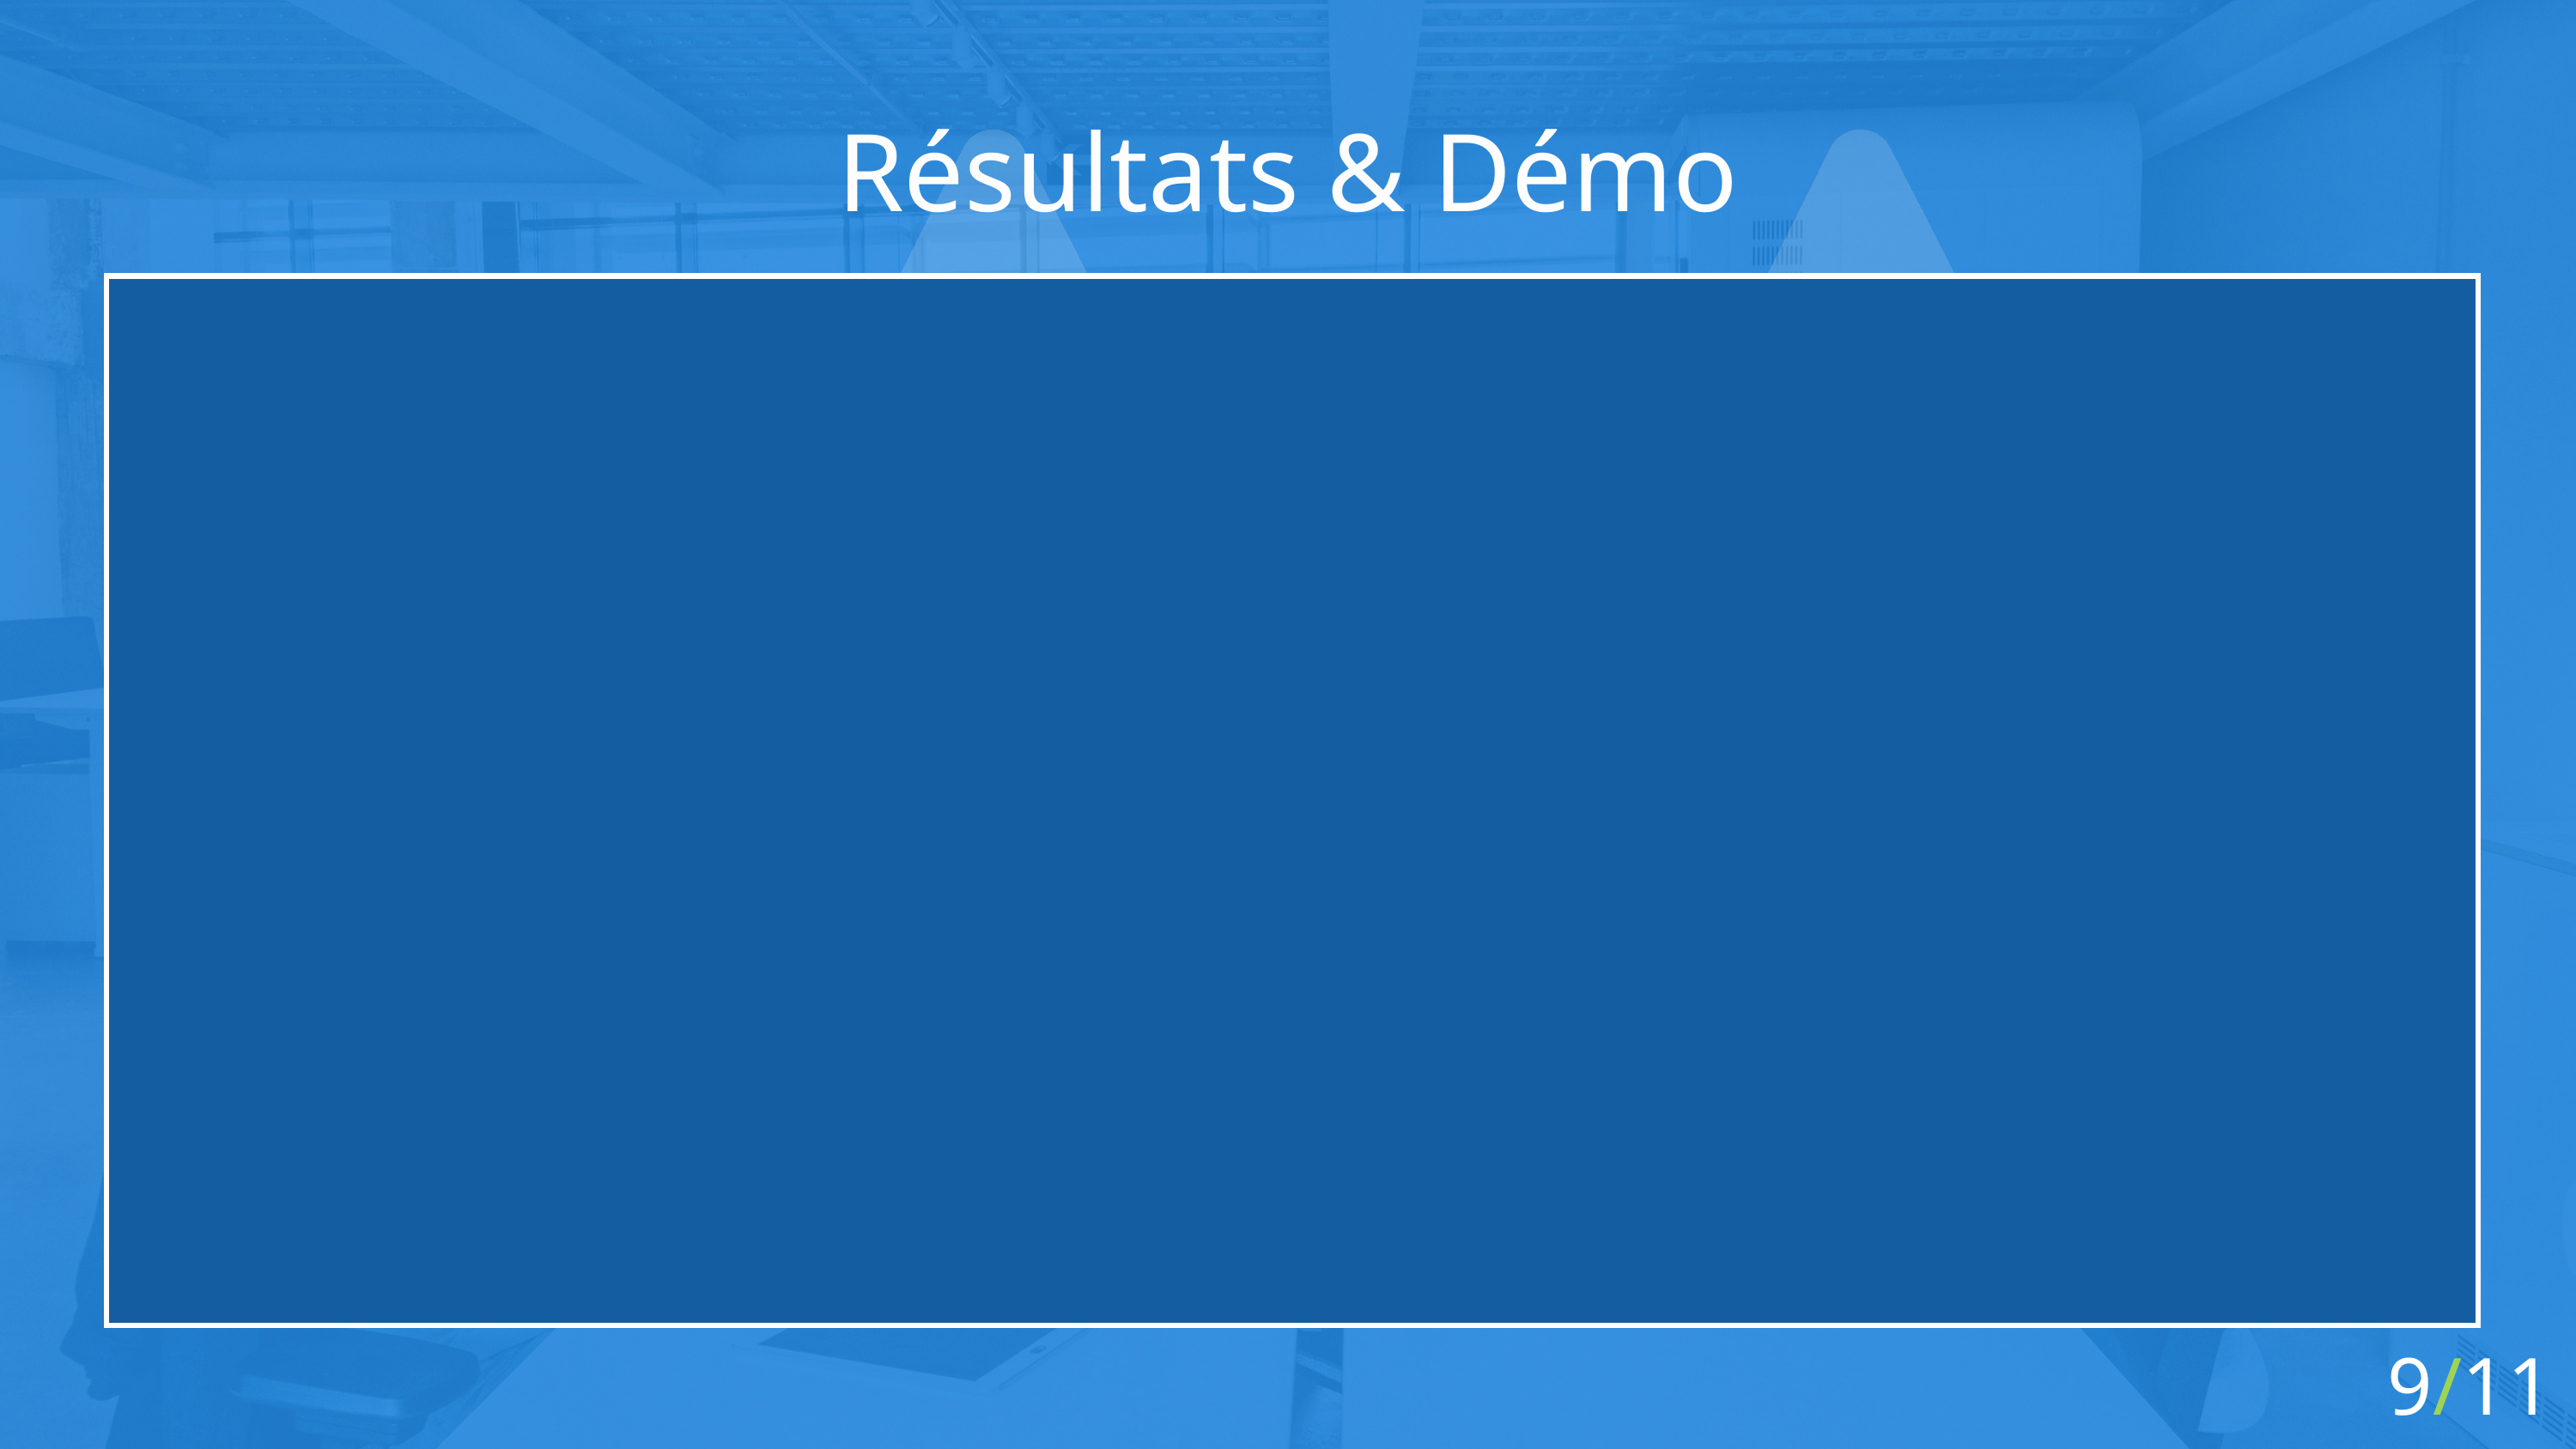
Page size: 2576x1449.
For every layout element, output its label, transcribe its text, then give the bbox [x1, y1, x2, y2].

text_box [106, 276, 2479, 1326]
text_box [1612, 123, 2479, 273]
text_box 9/11 [2383, 1320, 2557, 1432]
text_box [390, 123, 1612, 273]
text_box [0, 0, 2576, 1449]
text_box Résultats & Démo [724, 82, 1852, 233]
